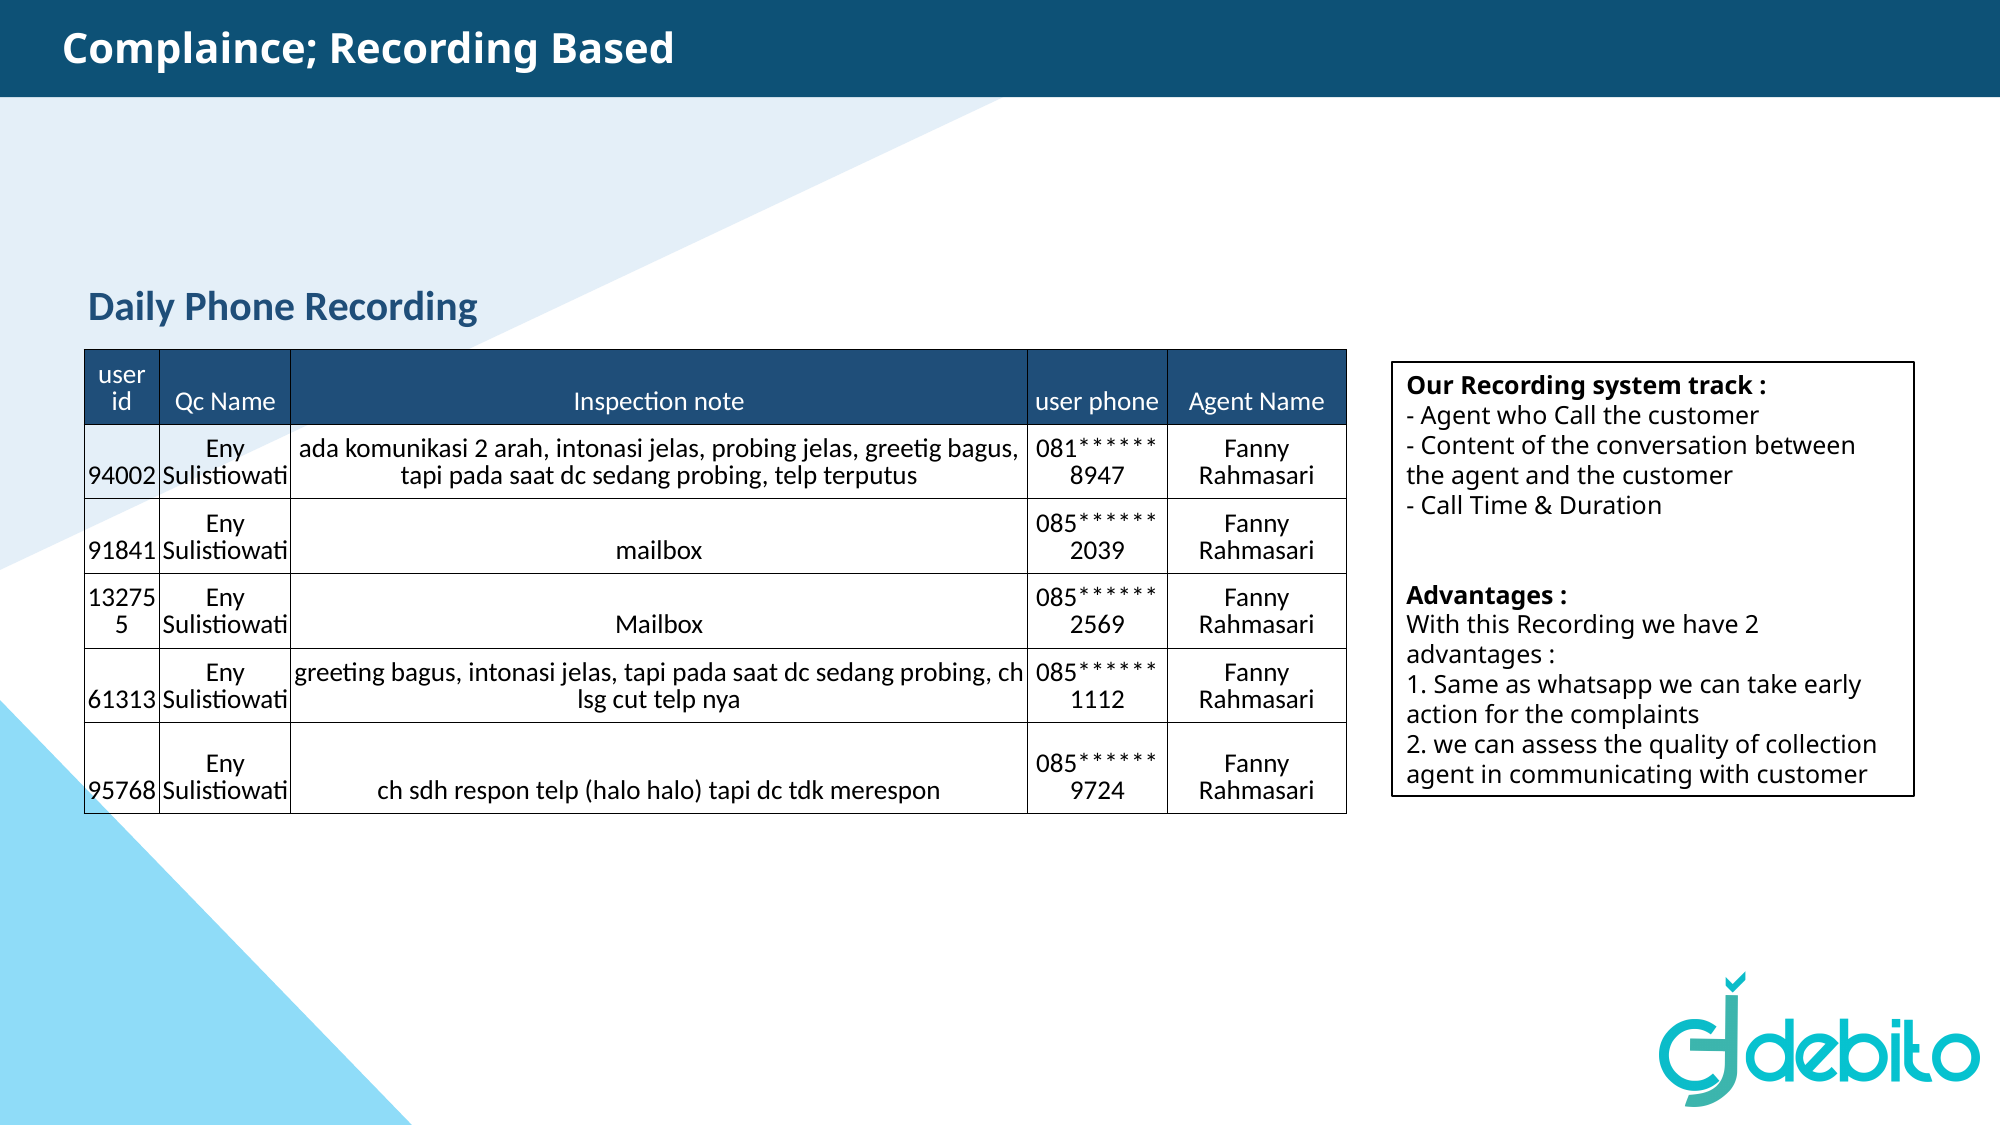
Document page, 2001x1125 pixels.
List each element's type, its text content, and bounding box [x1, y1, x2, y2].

table_cell Fanny Rahmasari [1168, 499, 1346, 573]
table_cell Eny Sulistiowati [160, 499, 290, 573]
table_cell 085******1112 [1028, 649, 1167, 722]
table_cell 91841 [85, 499, 159, 573]
table_cell Fanny Rahmasari [1168, 425, 1346, 498]
text_box Complaince; Recording Based [47, 14, 1698, 80]
table_cell Fanny Rahmasari [1168, 649, 1346, 722]
table_header user phone [1028, 350, 1167, 424]
text_box [0, 698, 414, 1125]
table_header user id [85, 350, 159, 424]
table_header Inspection note [291, 350, 1027, 424]
table_cell Fanny Rahmasari [1168, 723, 1346, 813]
table_cell Eny Sulistiowati [160, 574, 290, 648]
text_box Our Recording system track : - Agent who Call the customer - Content of the conversation between the agent and the customer - Call Time & Duration Advantages : With this Recording we have 2 advantages : 1. Same as whatsapp we can take early action for the complaints 2. we can assess the quality of collection agent in communicating with customer [1391, 362, 1915, 797]
text_box [0, 0, 2000, 98]
table_cell Mailbox [291, 574, 1027, 648]
text_box [0, 98, 1004, 572]
table_cell Eny Sulistiowati [160, 425, 290, 498]
text_box Daily Phone Recording [73, 270, 841, 336]
table_cell 132755 [85, 574, 159, 648]
table_cell 61313 [85, 649, 159, 722]
table_cell 95768 [85, 723, 159, 813]
picture [1659, 971, 1980, 1107]
table_cell Eny Sulistiowati [160, 723, 290, 813]
table_cell Eny Sulistiowati [160, 649, 290, 722]
table_header Agent Name [1168, 350, 1346, 424]
table_cell greeting bagus, intonasi jelas, tapi pada saat dc sedang probing, ch lsg cut telp nya [291, 649, 1027, 722]
table_cell 081******8947 [1028, 425, 1167, 498]
table_cell 085******2039 [1028, 499, 1167, 573]
table_cell 085******9724 [1028, 723, 1167, 813]
table_cell ch sdh respon telp (halo halo) tapi dc tdk merespon [291, 723, 1027, 813]
table_cell ada komunikasi 2 arah, intonasi jelas, probing jelas, greetig bagus, tapi pada saat dc sedang probing, telp terputus [291, 425, 1027, 498]
table_header Qc Name [160, 350, 290, 424]
table_cell 94002 [85, 425, 159, 498]
table_cell mailbox [291, 499, 1027, 573]
table_cell 085******2569 [1028, 574, 1167, 648]
table_cell Fanny Rahmasari [1168, 574, 1346, 648]
